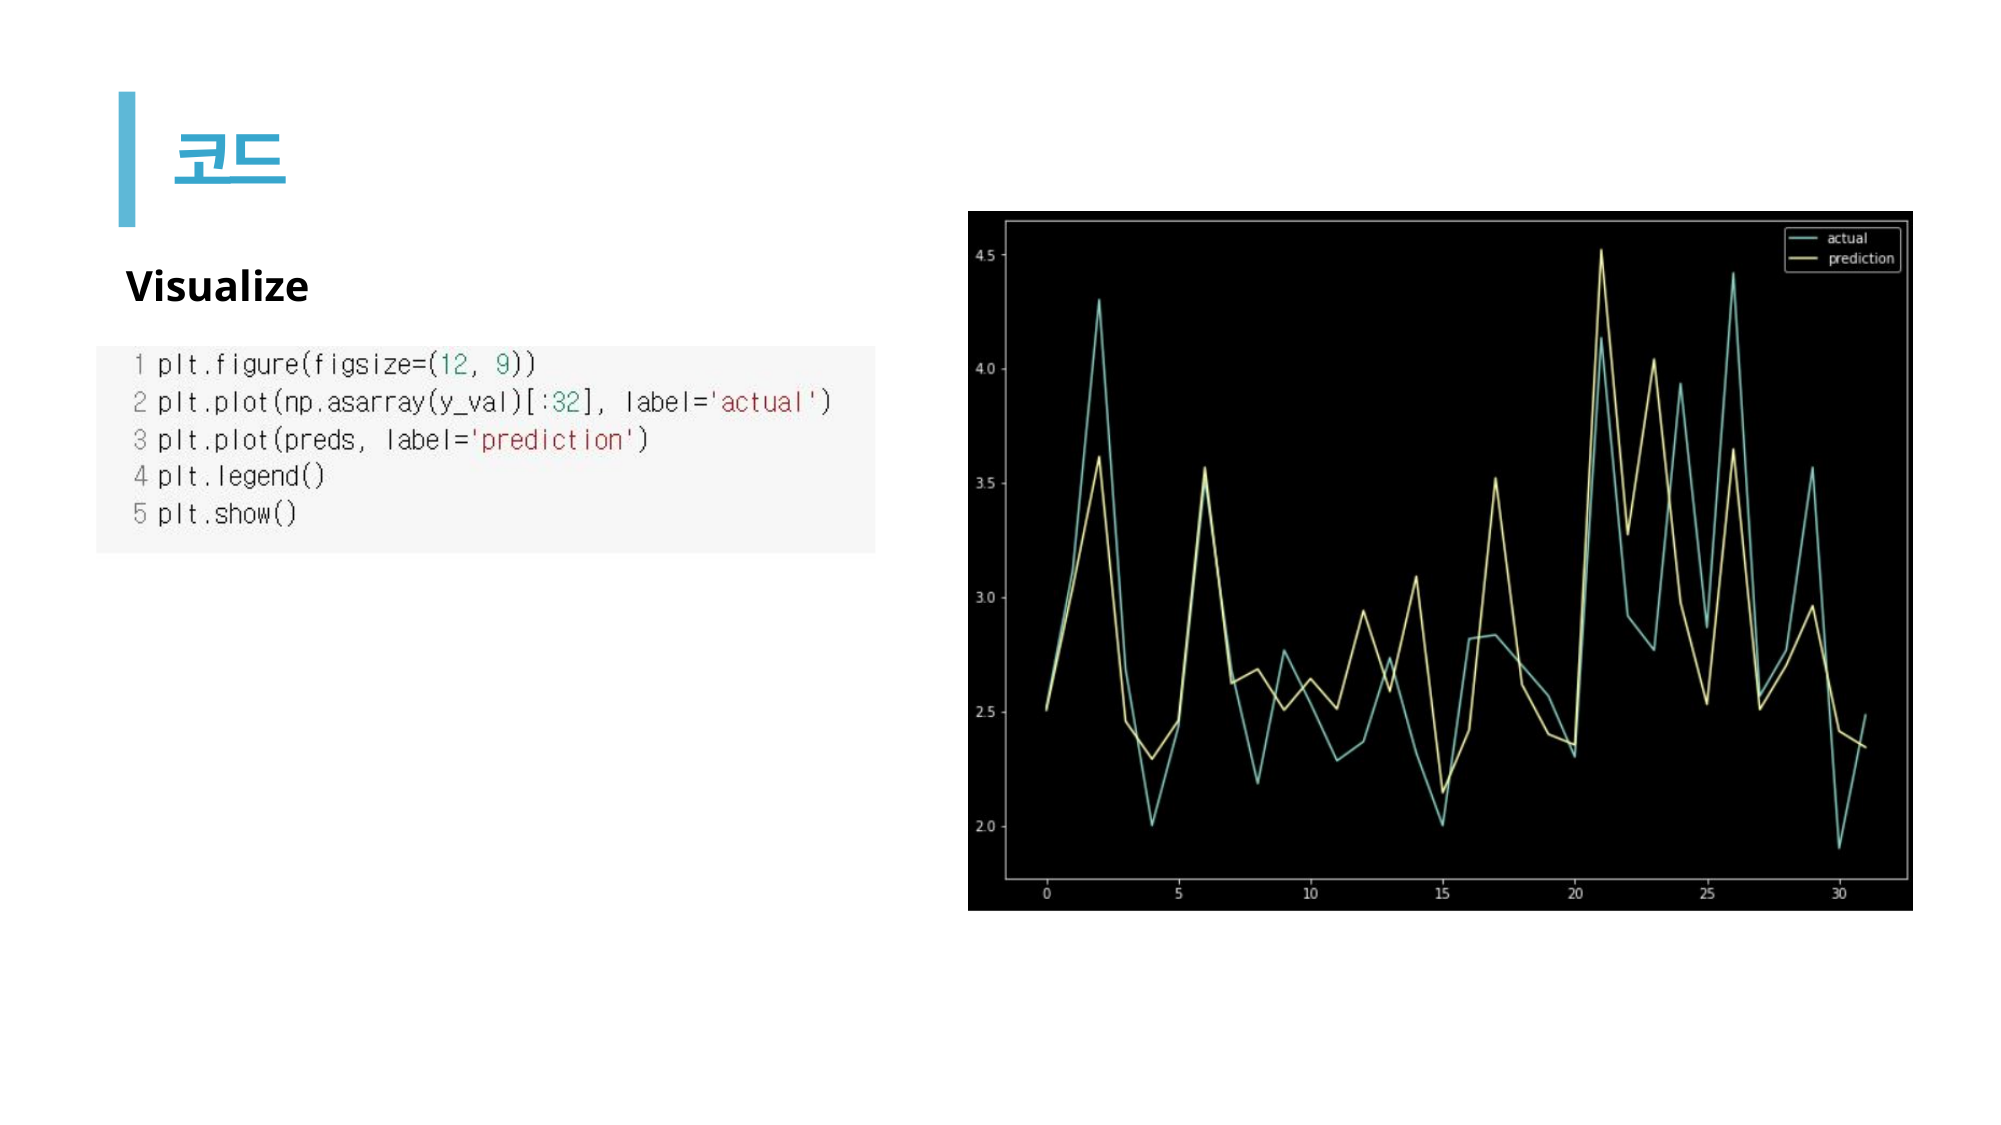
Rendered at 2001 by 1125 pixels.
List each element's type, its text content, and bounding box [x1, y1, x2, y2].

text_box Visualize [111, 252, 765, 318]
text_box 코드 [157, 111, 742, 207]
picture [968, 211, 1913, 913]
picture [96, 346, 876, 563]
